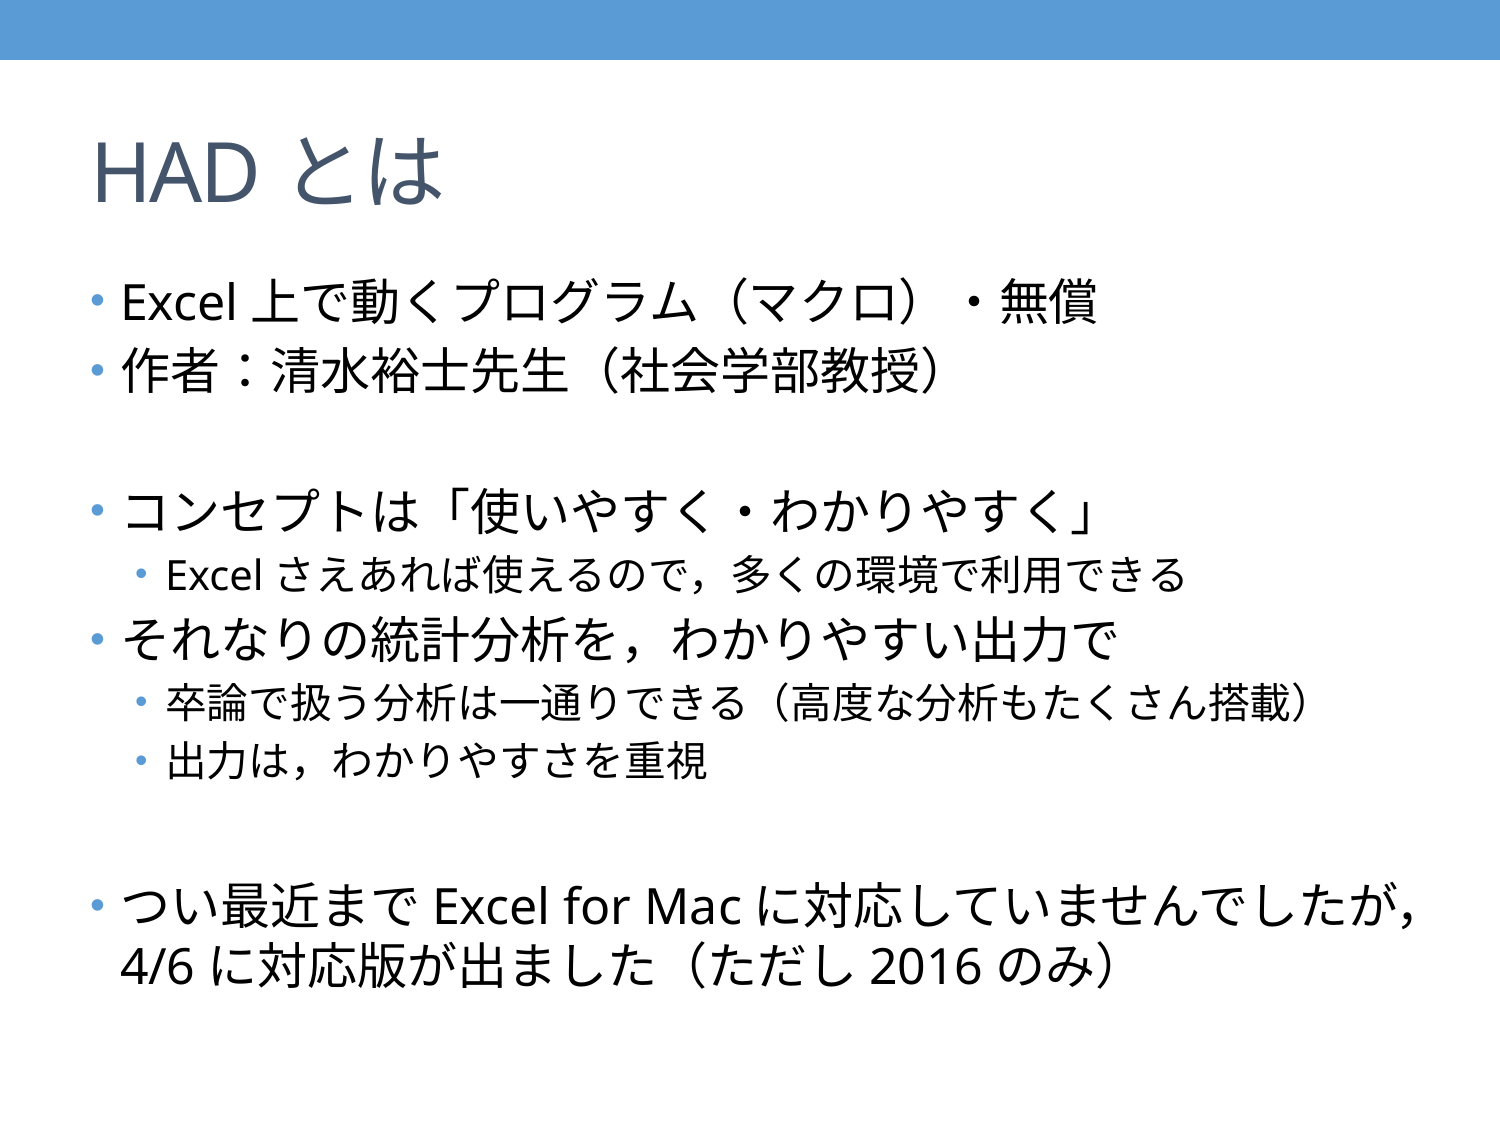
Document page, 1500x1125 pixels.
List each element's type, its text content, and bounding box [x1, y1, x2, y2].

title HADとは [75, 87, 1425, 250]
list Excel上で動くプログラム（マクロ）・無償 作者：清水裕士先生（社会学部教授） コンセプトは「使いやすく・わかりやすく」 Excelさえあれば使えるので，多くの環境で利用できる それなりの統計分析を，わかりやすい出力で 卒論で扱う分析は一通りできる（高度な分析もたくさん搭載） 出力は，わかりやすさを重視 つい最近までExcel for Macに対応していませんでしたが，4/6に対応版が出ました（ただし2016のみ） [75, 262, 1425, 1063]
